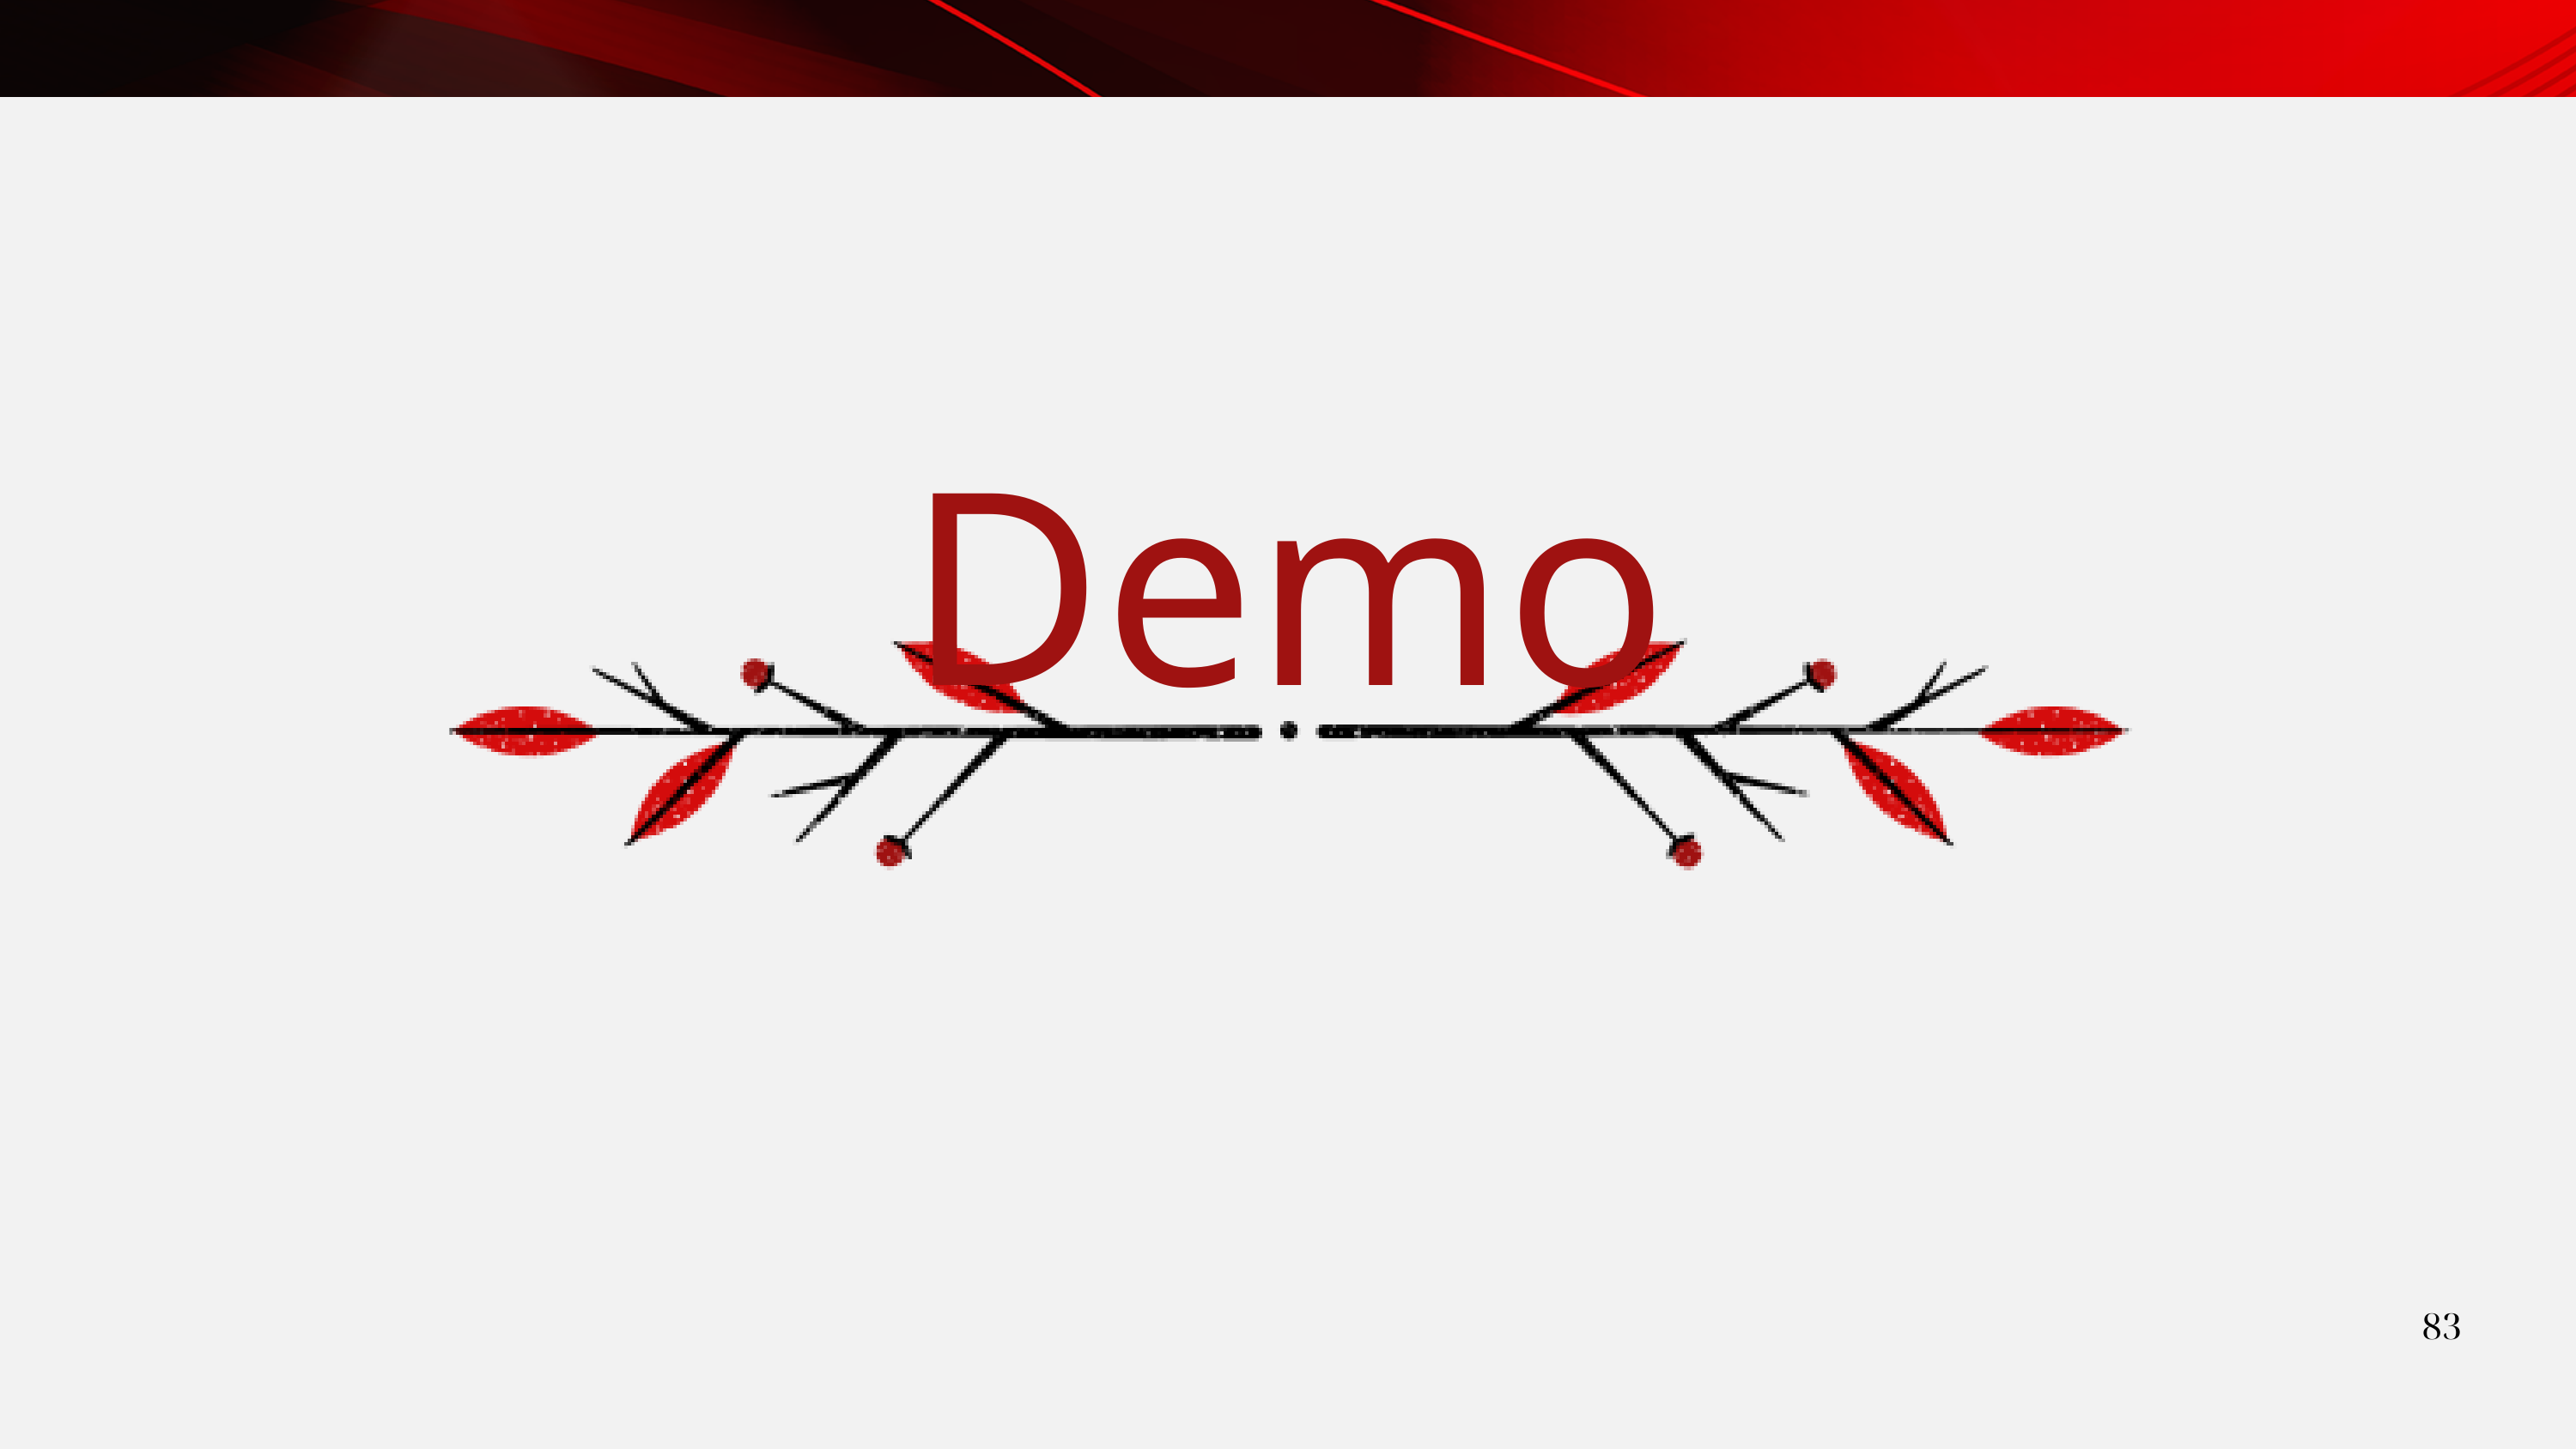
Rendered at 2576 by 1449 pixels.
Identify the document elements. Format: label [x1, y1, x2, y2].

text_box [0, 0, 2576, 1449]
